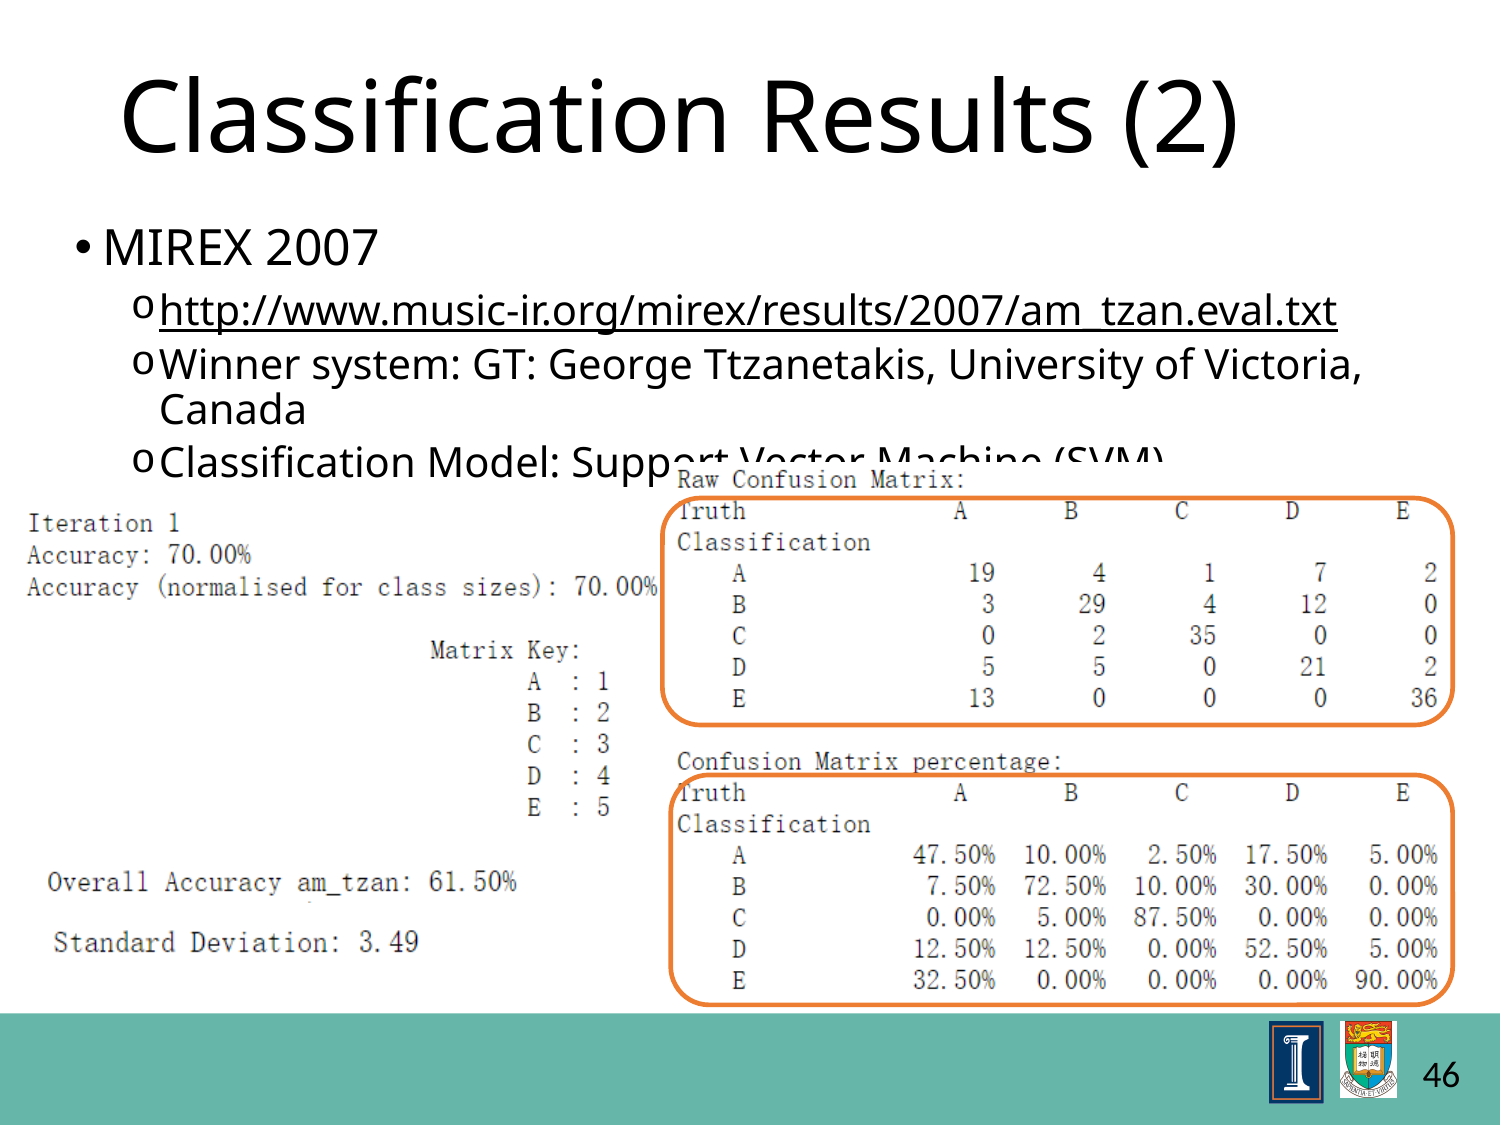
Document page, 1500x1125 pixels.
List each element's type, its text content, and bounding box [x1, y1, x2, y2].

title Classification Results (2) [103, 11, 1397, 215]
text_box [661, 602, 670, 712]
picture [1269, 1021, 1324, 1104]
picture [17, 462, 1453, 1000]
picture [47, 859, 525, 903]
picture [1340, 1021, 1397, 1098]
picture [424, 634, 629, 827]
list MIREX 2007 http://www.music-ir.org/mirex/results/2007/am_tzan.eval.txt Winner system: GT: George Ttzanetakis, University of Victoria, Canada Classification Model: Support Vector Machine (SVM) [59, 215, 1457, 882]
text_box [688, 1000, 1435, 1006]
picture [47, 926, 425, 963]
slide_number 46 [1407, 1042, 1500, 1103]
